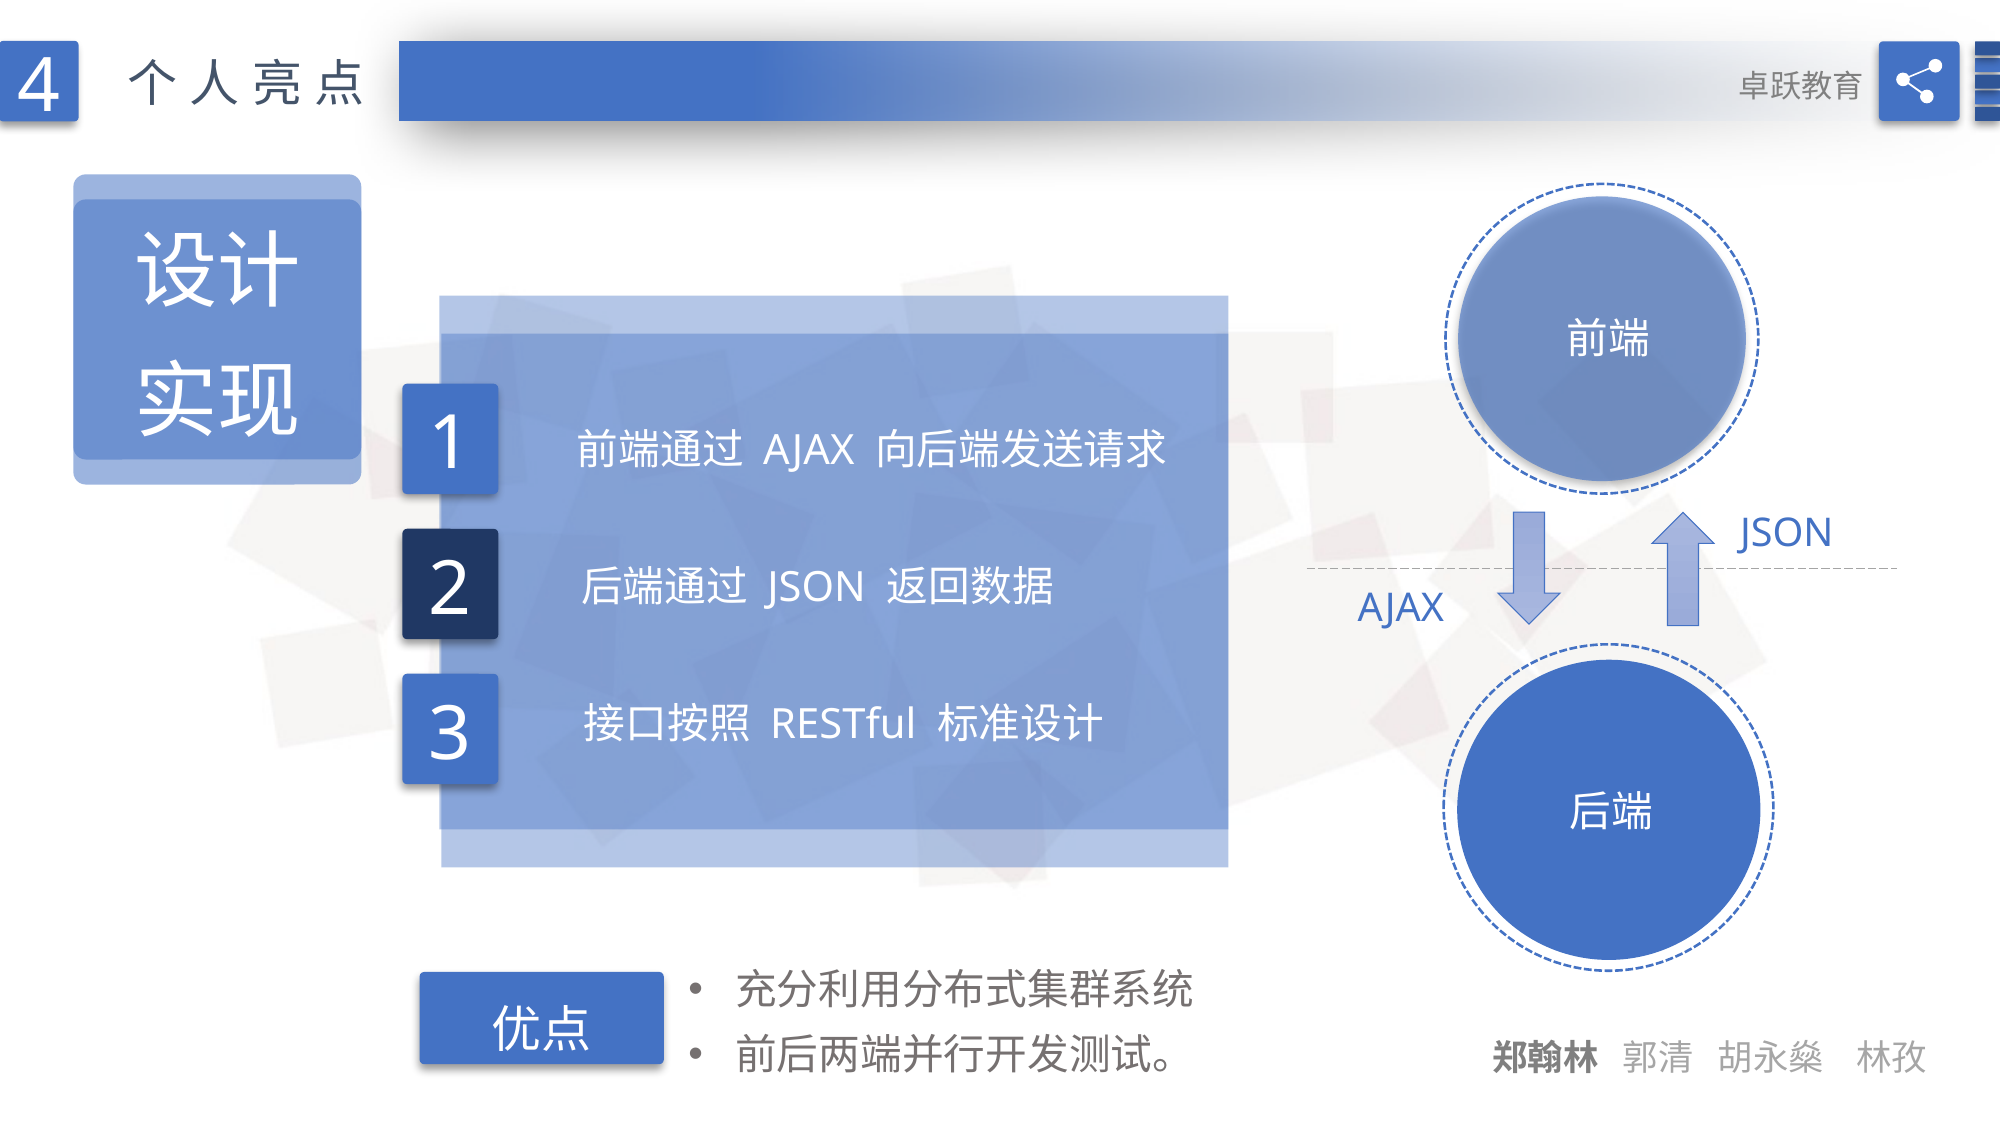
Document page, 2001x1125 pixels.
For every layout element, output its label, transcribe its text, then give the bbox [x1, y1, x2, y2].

text_box 郑翰林 郭清 胡永燊 林孜 [1453, 1027, 1943, 1085]
text_box 前端通过 AJAX 向后端发送请求 [561, 400, 1205, 481]
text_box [1878, 41, 2000, 121]
text_box 3 [401, 672, 500, 786]
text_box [1306, 183, 1898, 971]
text_box 后端通过 JSON 返回数据 [566, 536, 1181, 617]
text_box 接口按照 RESTful 标准设计 [569, 673, 1152, 754]
text_box 4 [0, 39, 80, 123]
text_box 优点 [418, 970, 665, 1066]
text_box 2 [401, 527, 500, 641]
text_box 充分利用分布式集群系统 前后两端并行开发测试。 [673, 940, 1229, 1086]
picture [0, 0, 2001, 1125]
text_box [73, 174, 362, 485]
text_box 个人亮点 [112, 43, 380, 119]
text_box 1 [401, 382, 500, 496]
text_box [399, 40, 2000, 122]
text_box [440, 830, 1229, 868]
text_box 卓跃教育 [1522, 58, 1878, 112]
text_box [438, 295, 1229, 830]
